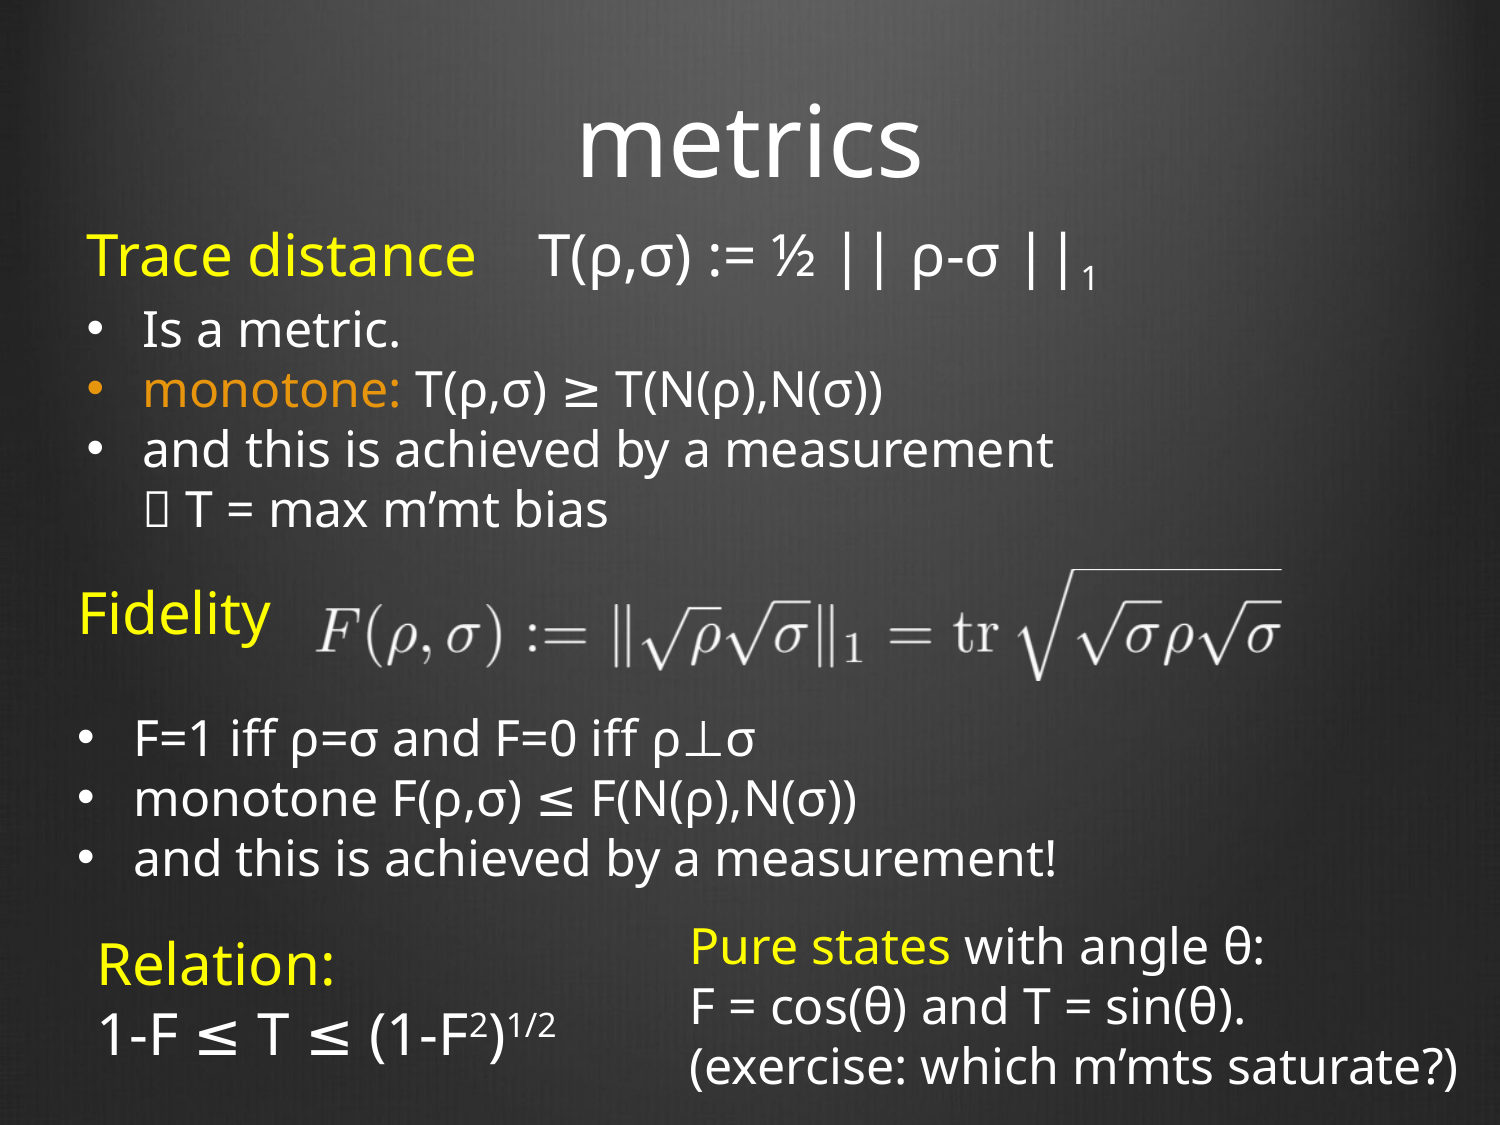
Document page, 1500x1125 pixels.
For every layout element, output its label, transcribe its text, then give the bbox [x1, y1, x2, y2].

text_box Trace distance T(ρ,σ) := ½ || ρ-σ ||1 Is a metric. monotone: T(ρ,σ) ≥ T(N(ρ),N(σ)) and this is achieved by a measurement  T = max m’mt bias [71, 210, 1388, 605]
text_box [71, 569, 1282, 898]
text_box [90, 906, 1468, 1104]
title metrics [112, 19, 1388, 210]
